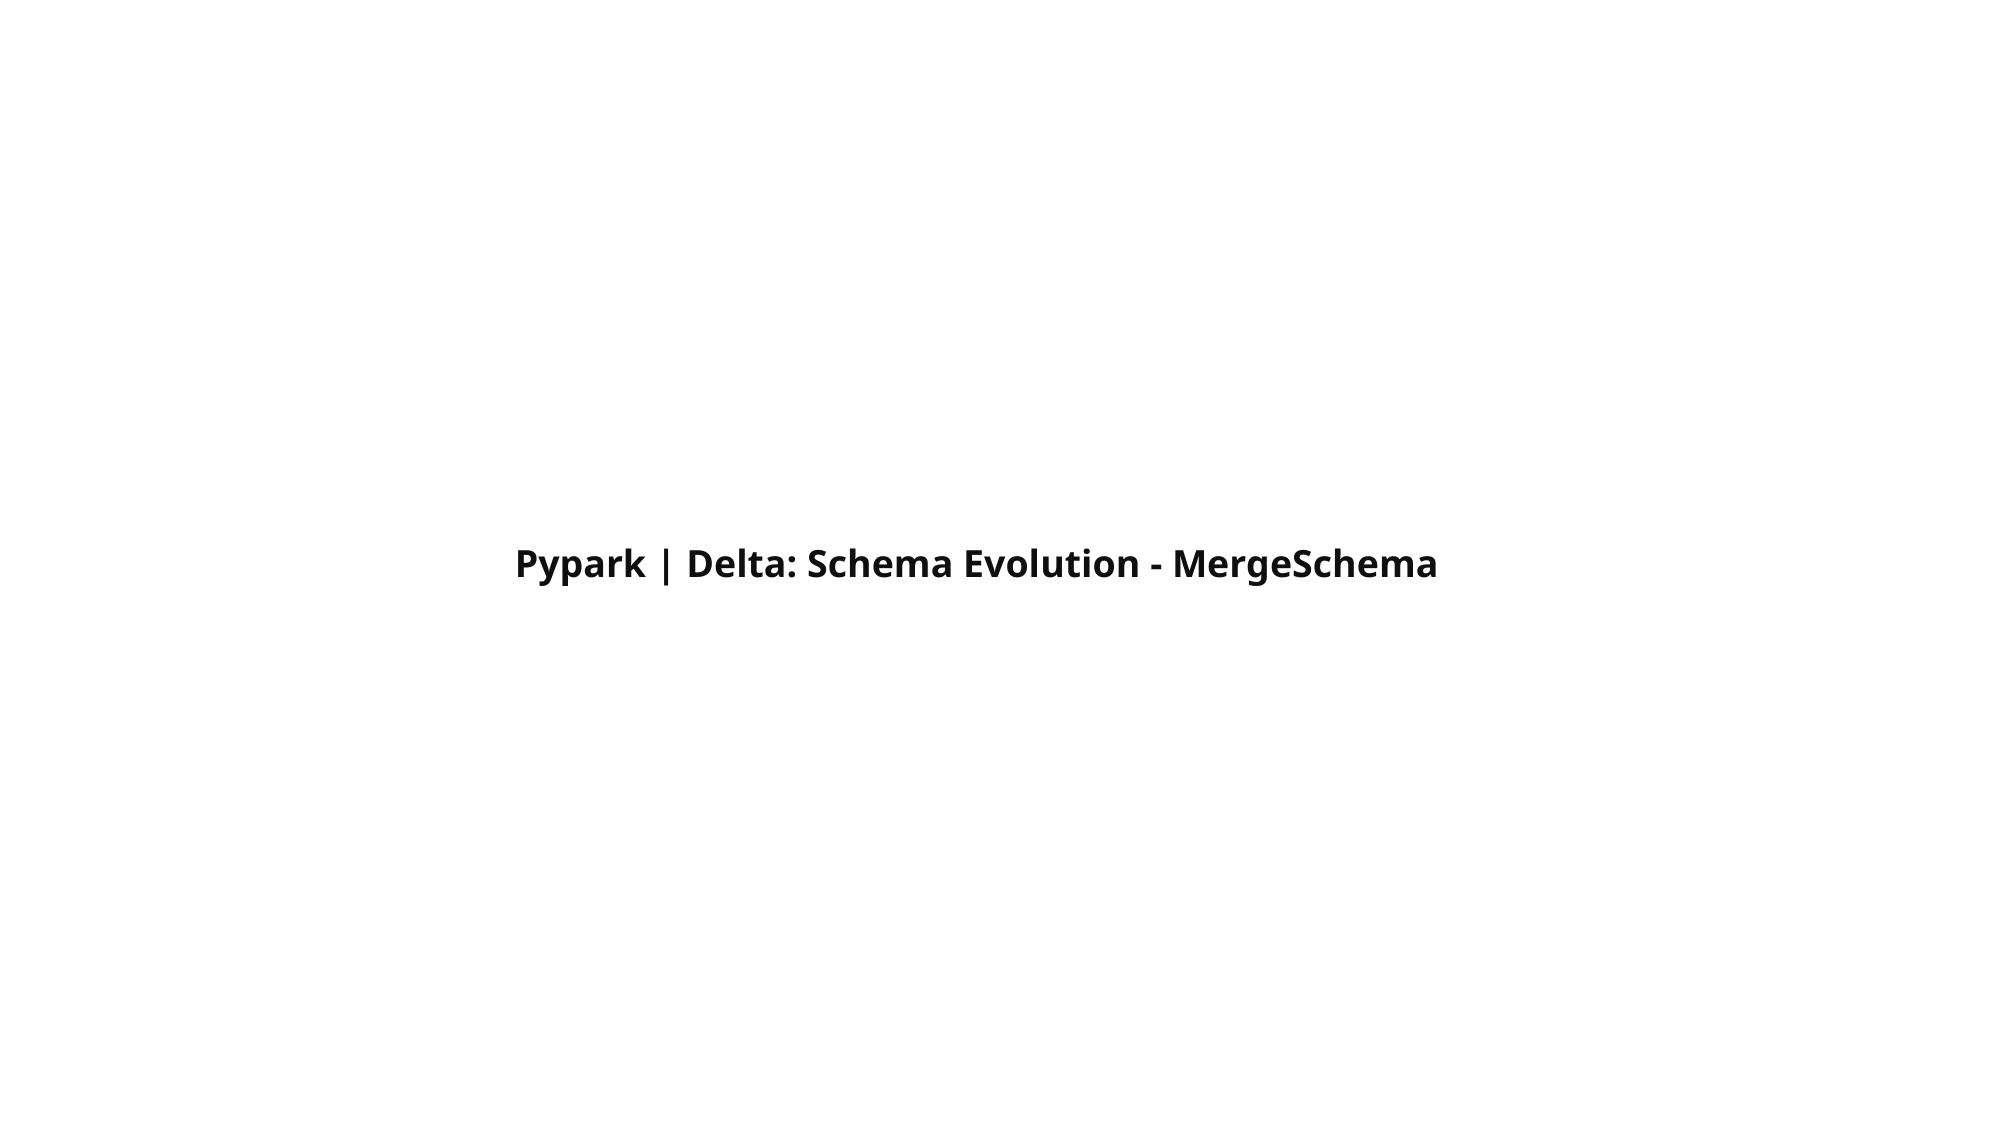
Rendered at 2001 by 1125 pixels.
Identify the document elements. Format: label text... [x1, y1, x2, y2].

text_box Pypark | Delta: Schema Evolution - MergeSchema [500, 532, 1500, 593]
